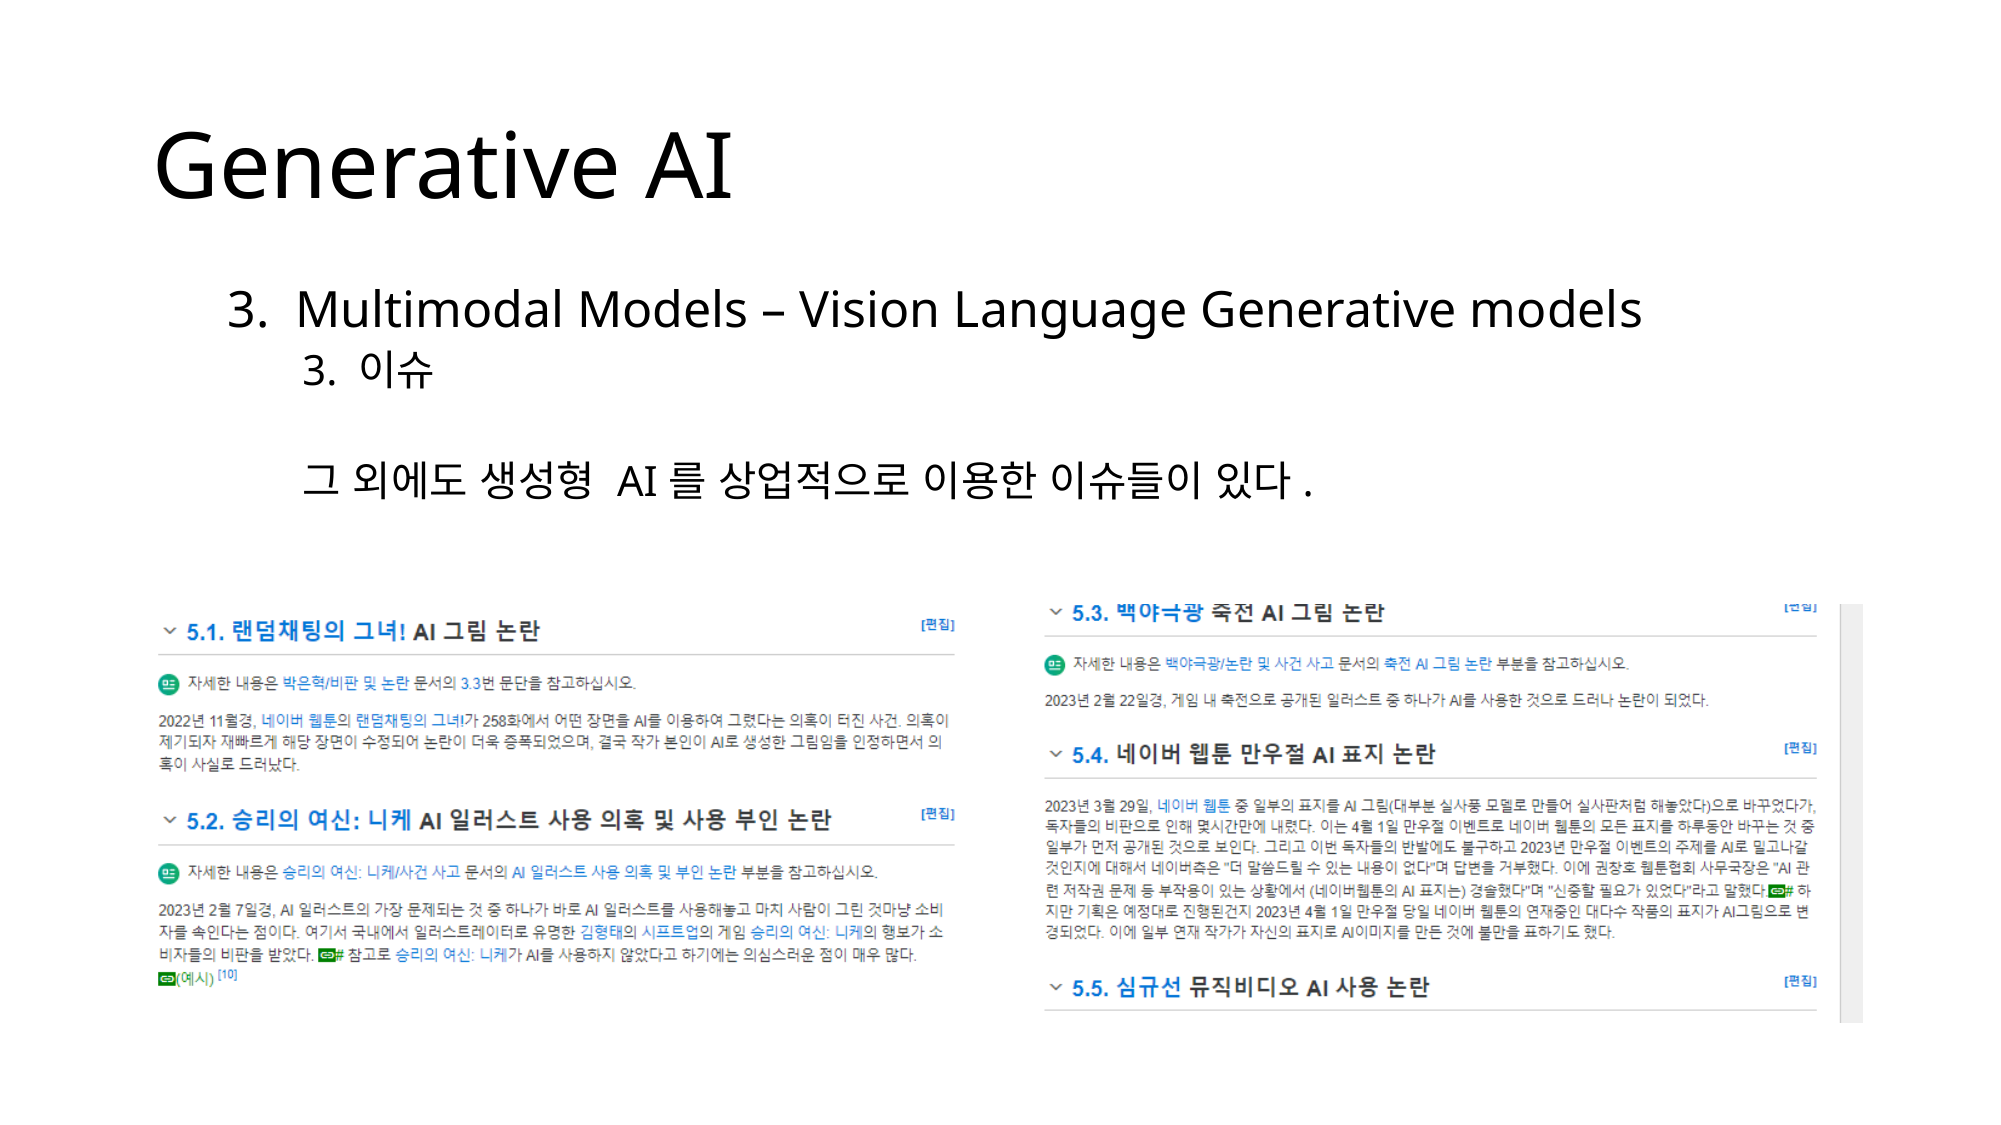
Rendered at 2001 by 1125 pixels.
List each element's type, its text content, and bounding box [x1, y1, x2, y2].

text_box 3. Multimodal Models – Vision Language Generative models 3. 이슈 그 외에도 생성형 AI를 상업적으로 이용한 이슈들이 있다. [137, 277, 1863, 992]
picture [137, 604, 976, 1011]
title Generative AI [137, 59, 1863, 277]
picture [1024, 604, 1863, 1023]
